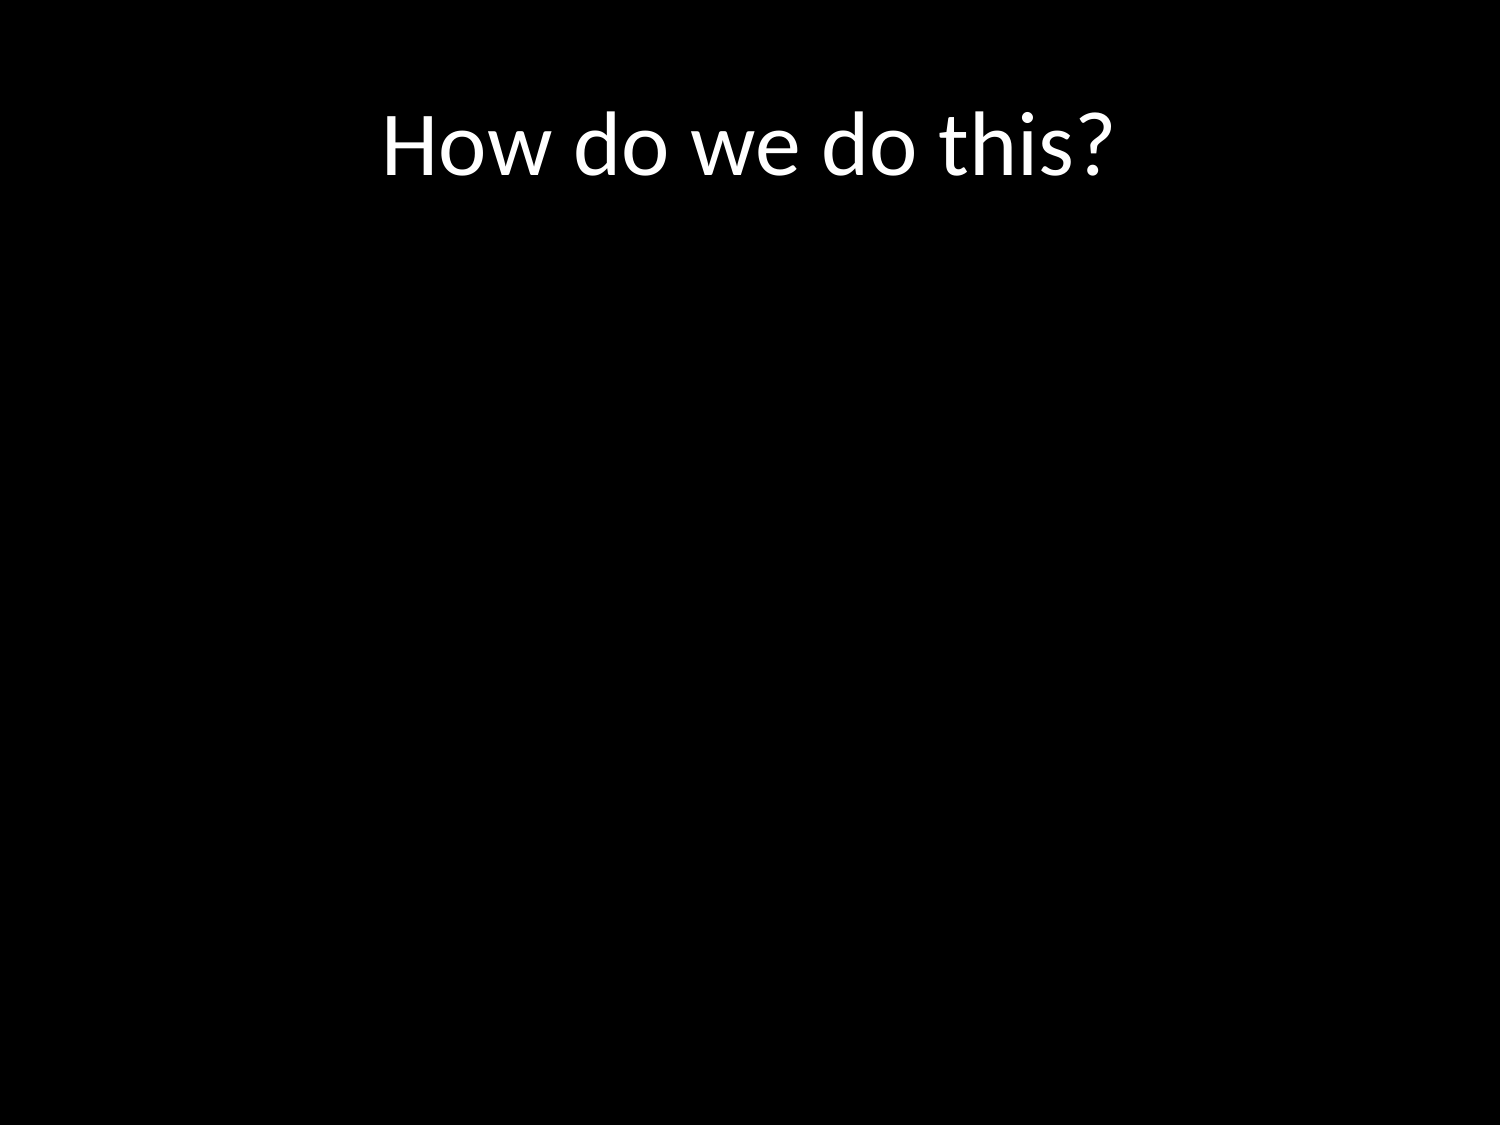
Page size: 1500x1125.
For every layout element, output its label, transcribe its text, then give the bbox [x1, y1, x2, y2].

title How do we do this? [75, 45, 1425, 233]
